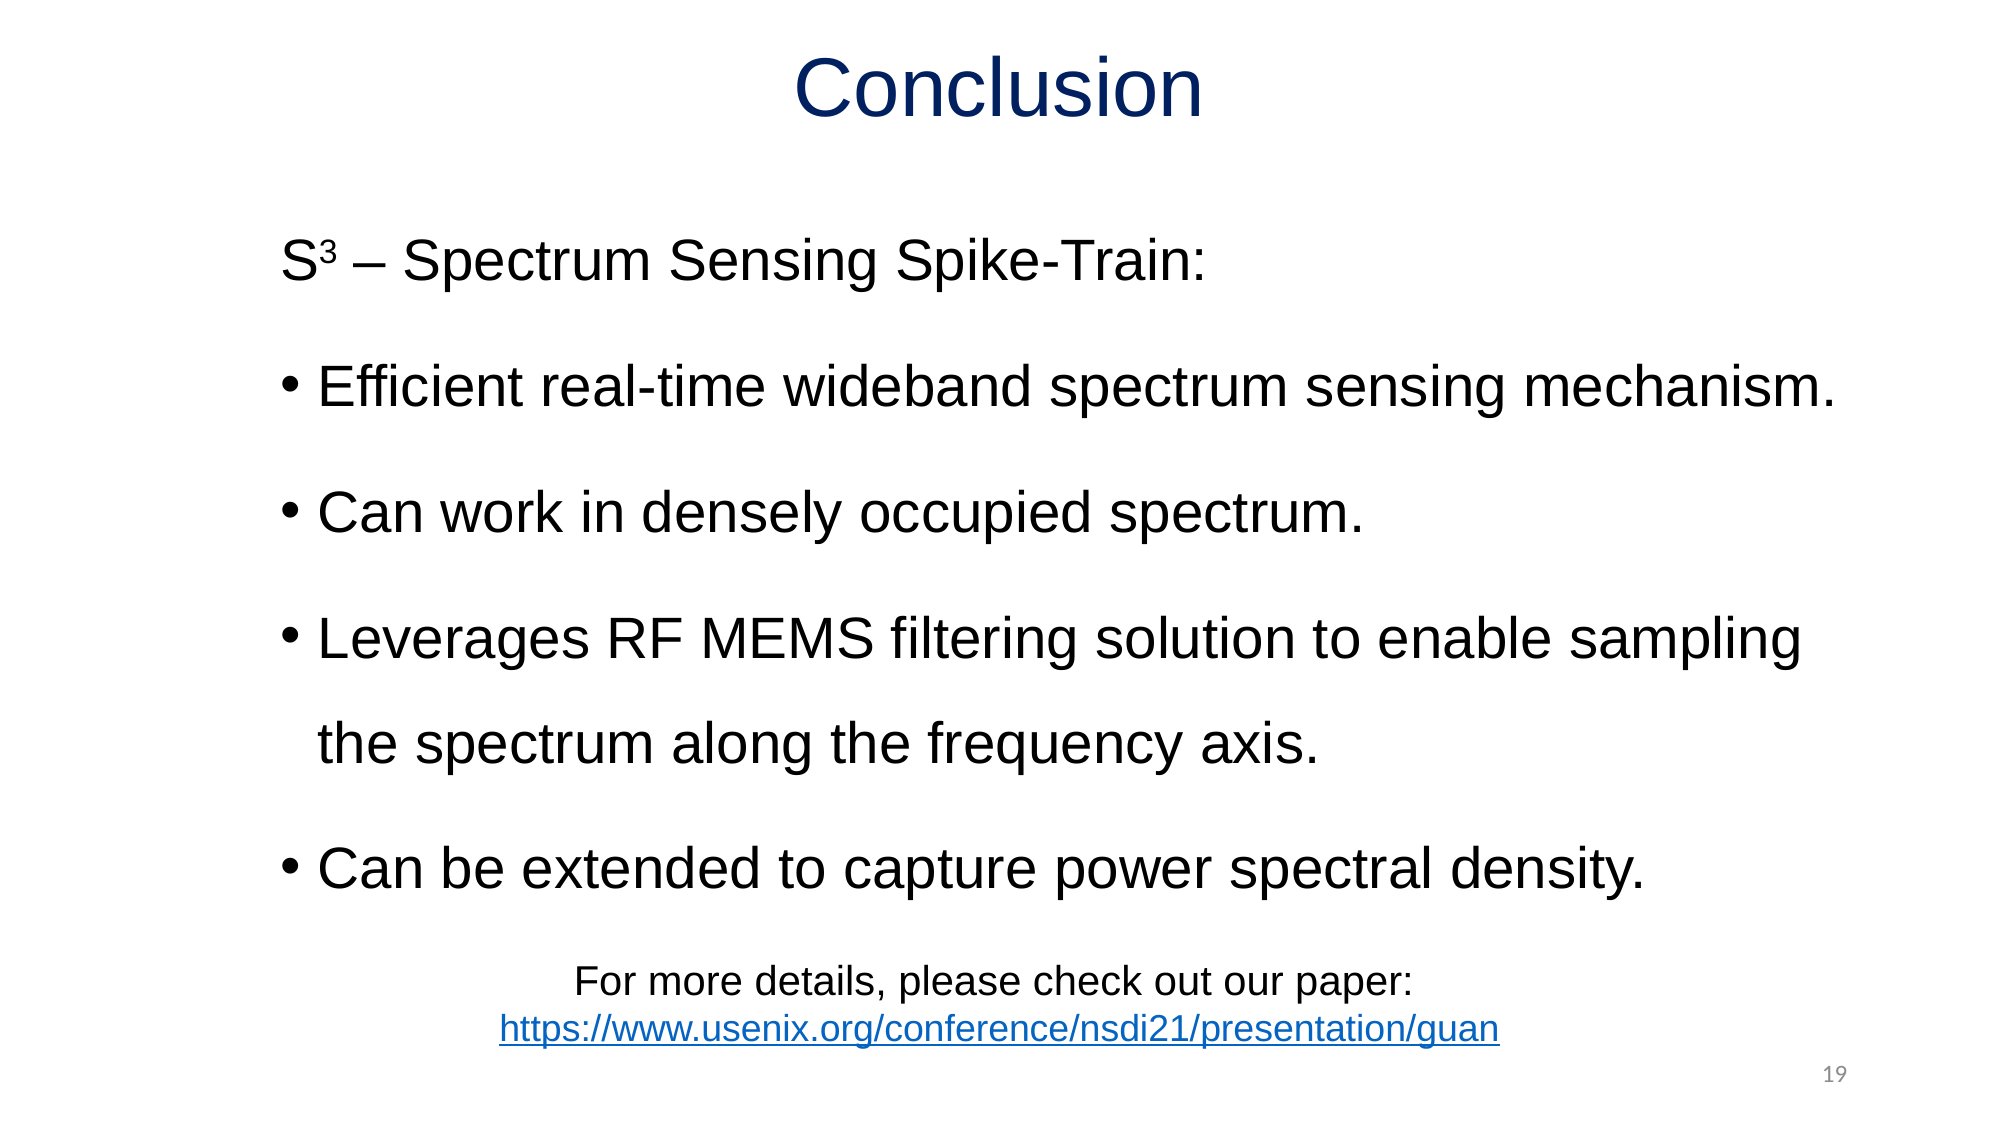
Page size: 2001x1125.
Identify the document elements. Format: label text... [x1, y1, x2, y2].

list S3 – Spectrum Sensing Spike-Train: Efficient real-time wideband spectrum sensing mechanism. Can work in densely occupied spectrum. Leverages RF MEMS filtering solution to enable sampling the spectrum along the frequency axis. Can be extended to capture power spectral density. [265, 180, 1864, 916]
text_box For more details, please check out our paper: https://www.usenix.org/conference/nsdi21/presentation/guan [484, 946, 1515, 1057]
text_box Conclusion [0, 0, 2000, 180]
slide_number 19 [1412, 1042, 1863, 1103]
